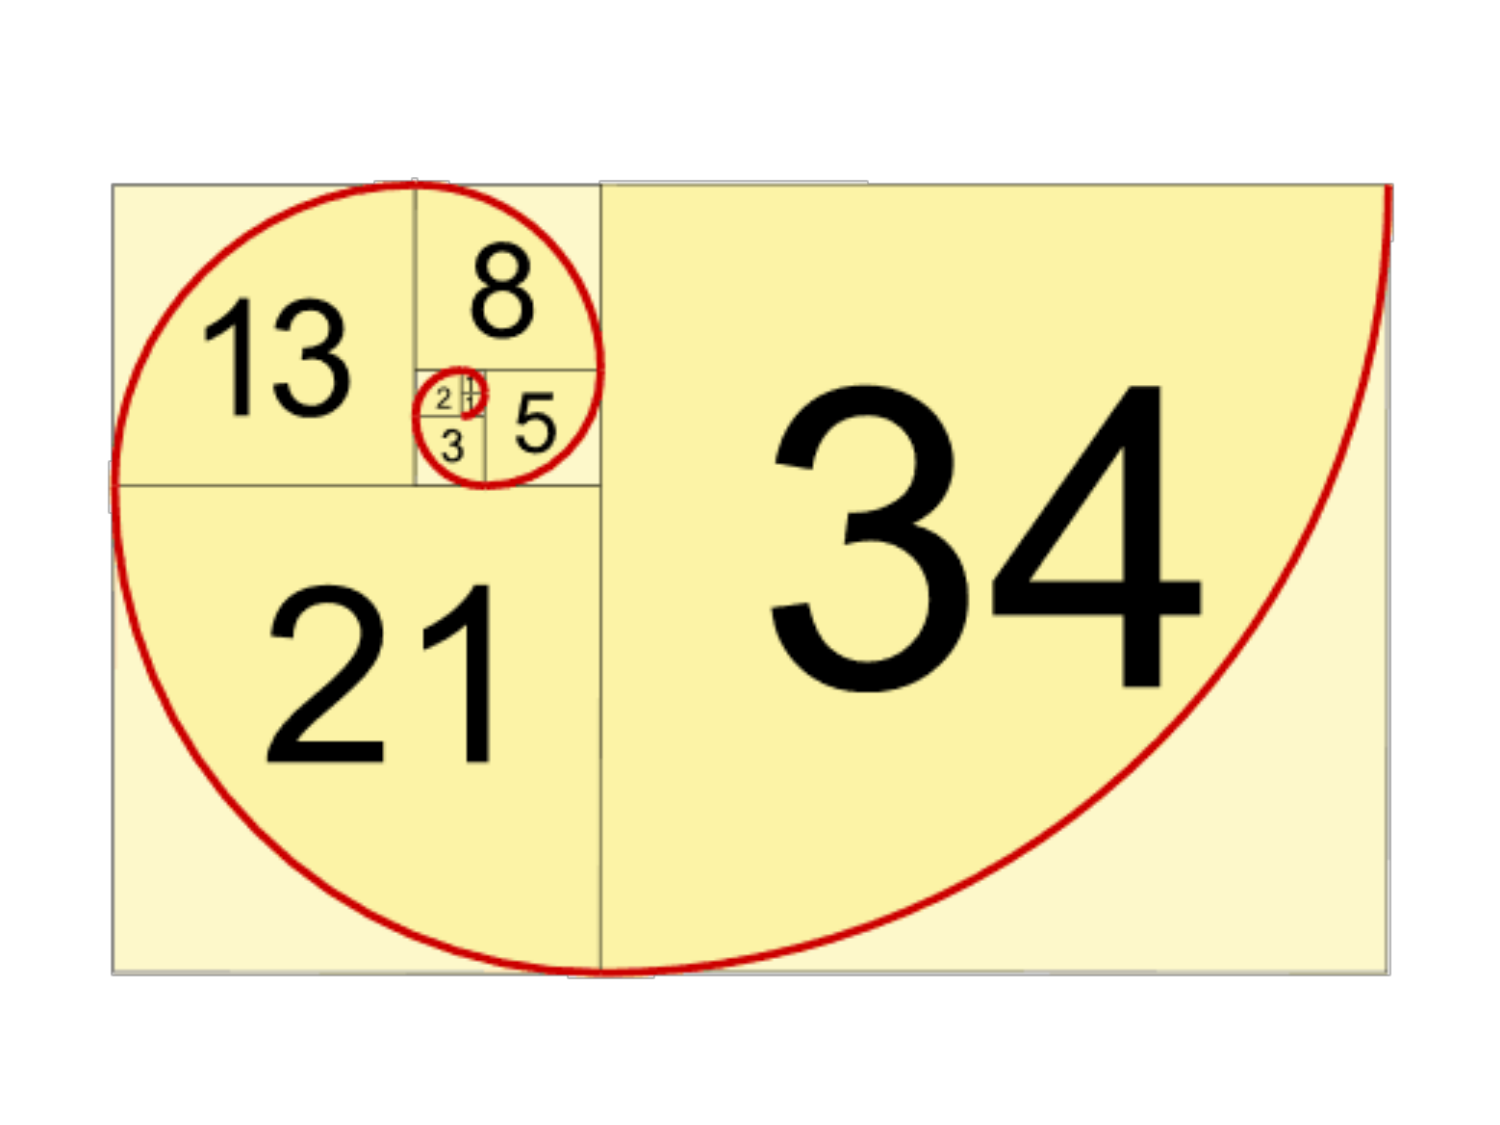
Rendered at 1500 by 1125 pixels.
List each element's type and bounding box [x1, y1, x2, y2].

picture [101, 176, 1400, 985]
